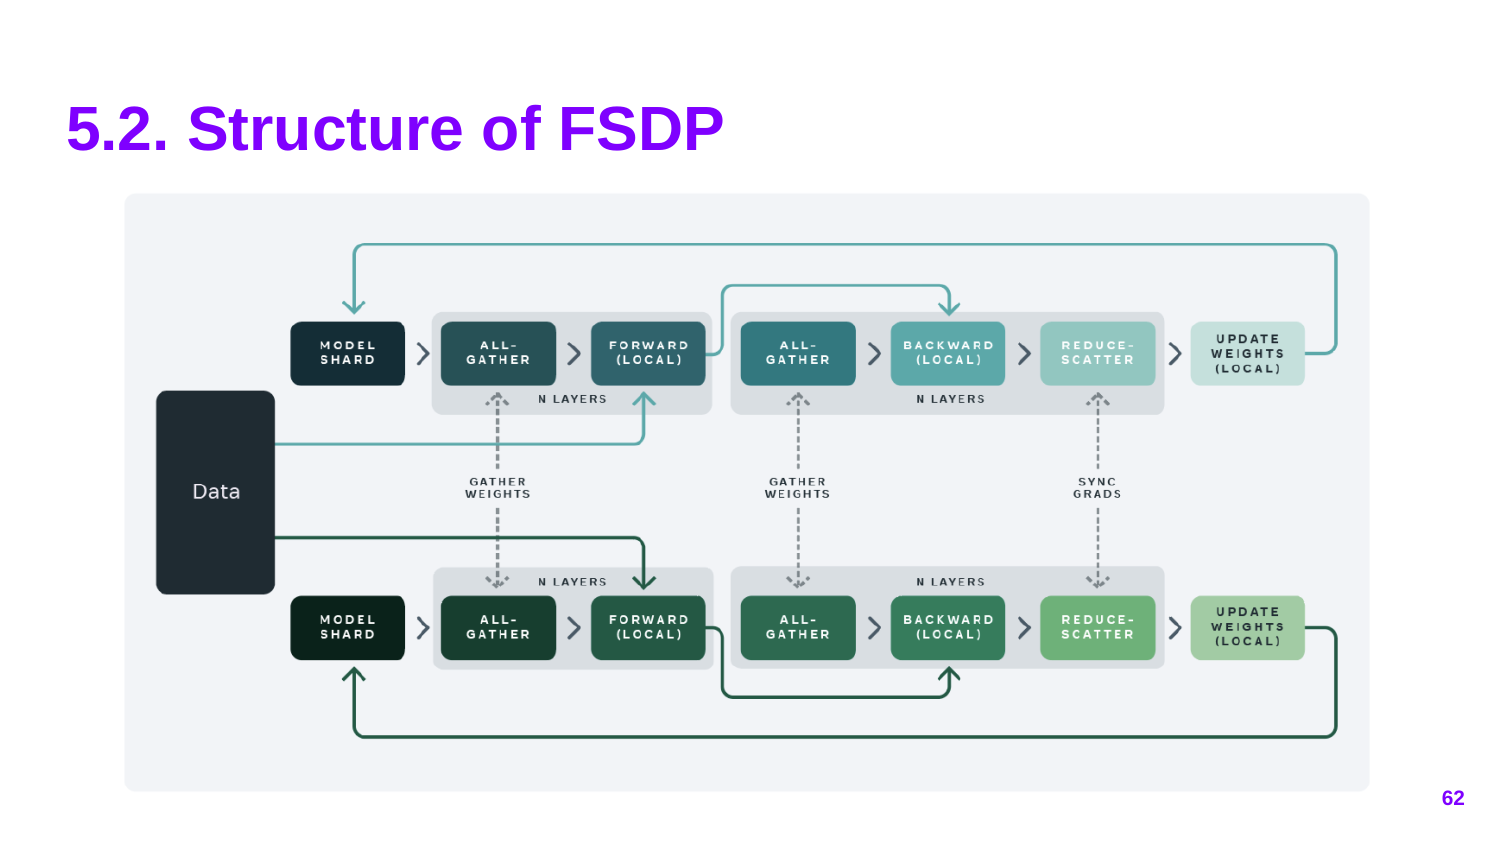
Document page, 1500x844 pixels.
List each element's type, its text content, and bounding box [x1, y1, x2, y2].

title 5.2. Structure of FSDP [51, 72, 1449, 167]
picture [101, 186, 1399, 807]
slide_number ‹#› [1389, 764, 1480, 830]
